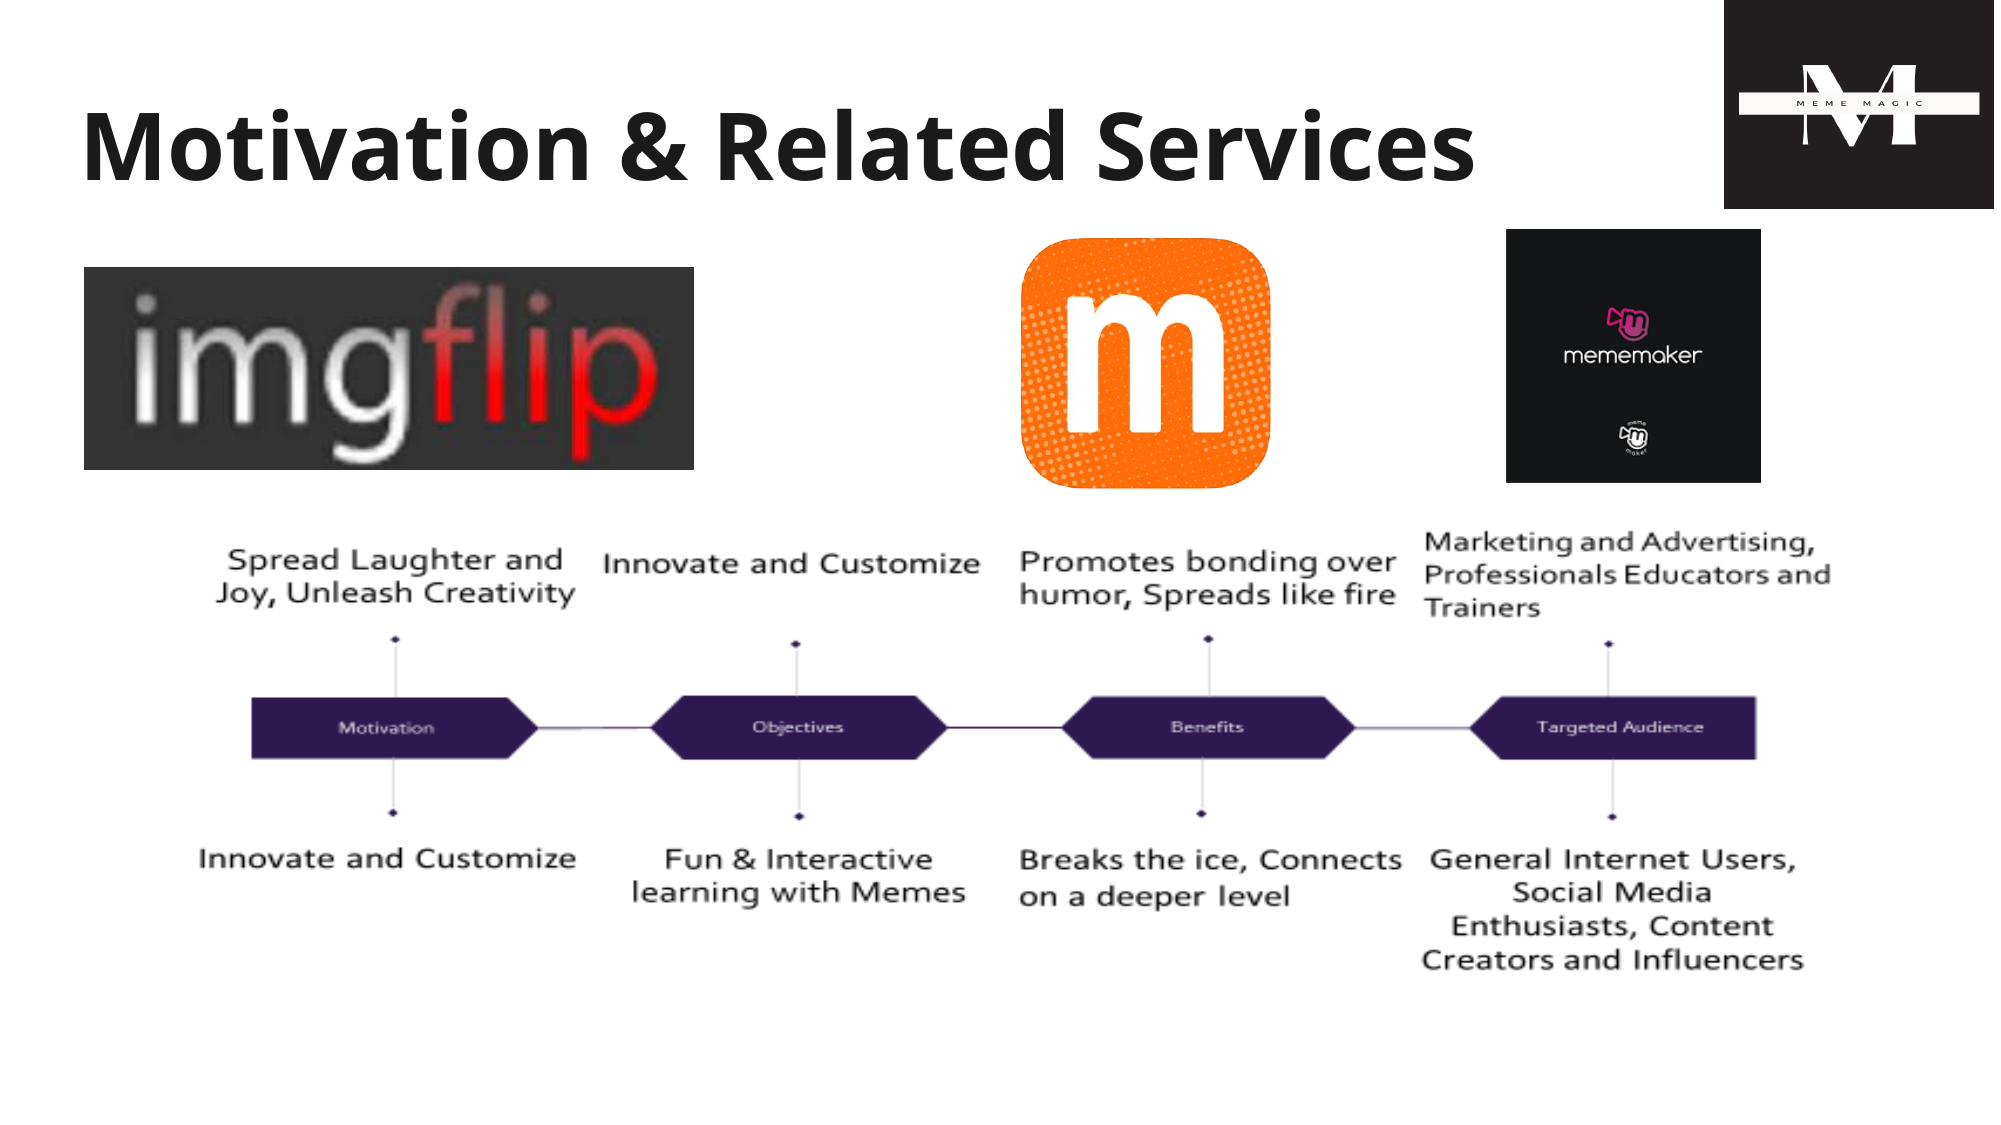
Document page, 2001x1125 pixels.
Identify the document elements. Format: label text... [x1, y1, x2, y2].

picture [1724, 0, 1994, 209]
title Motivation & Related Services [39, 52, 1725, 249]
picture [66, 229, 1943, 1071]
